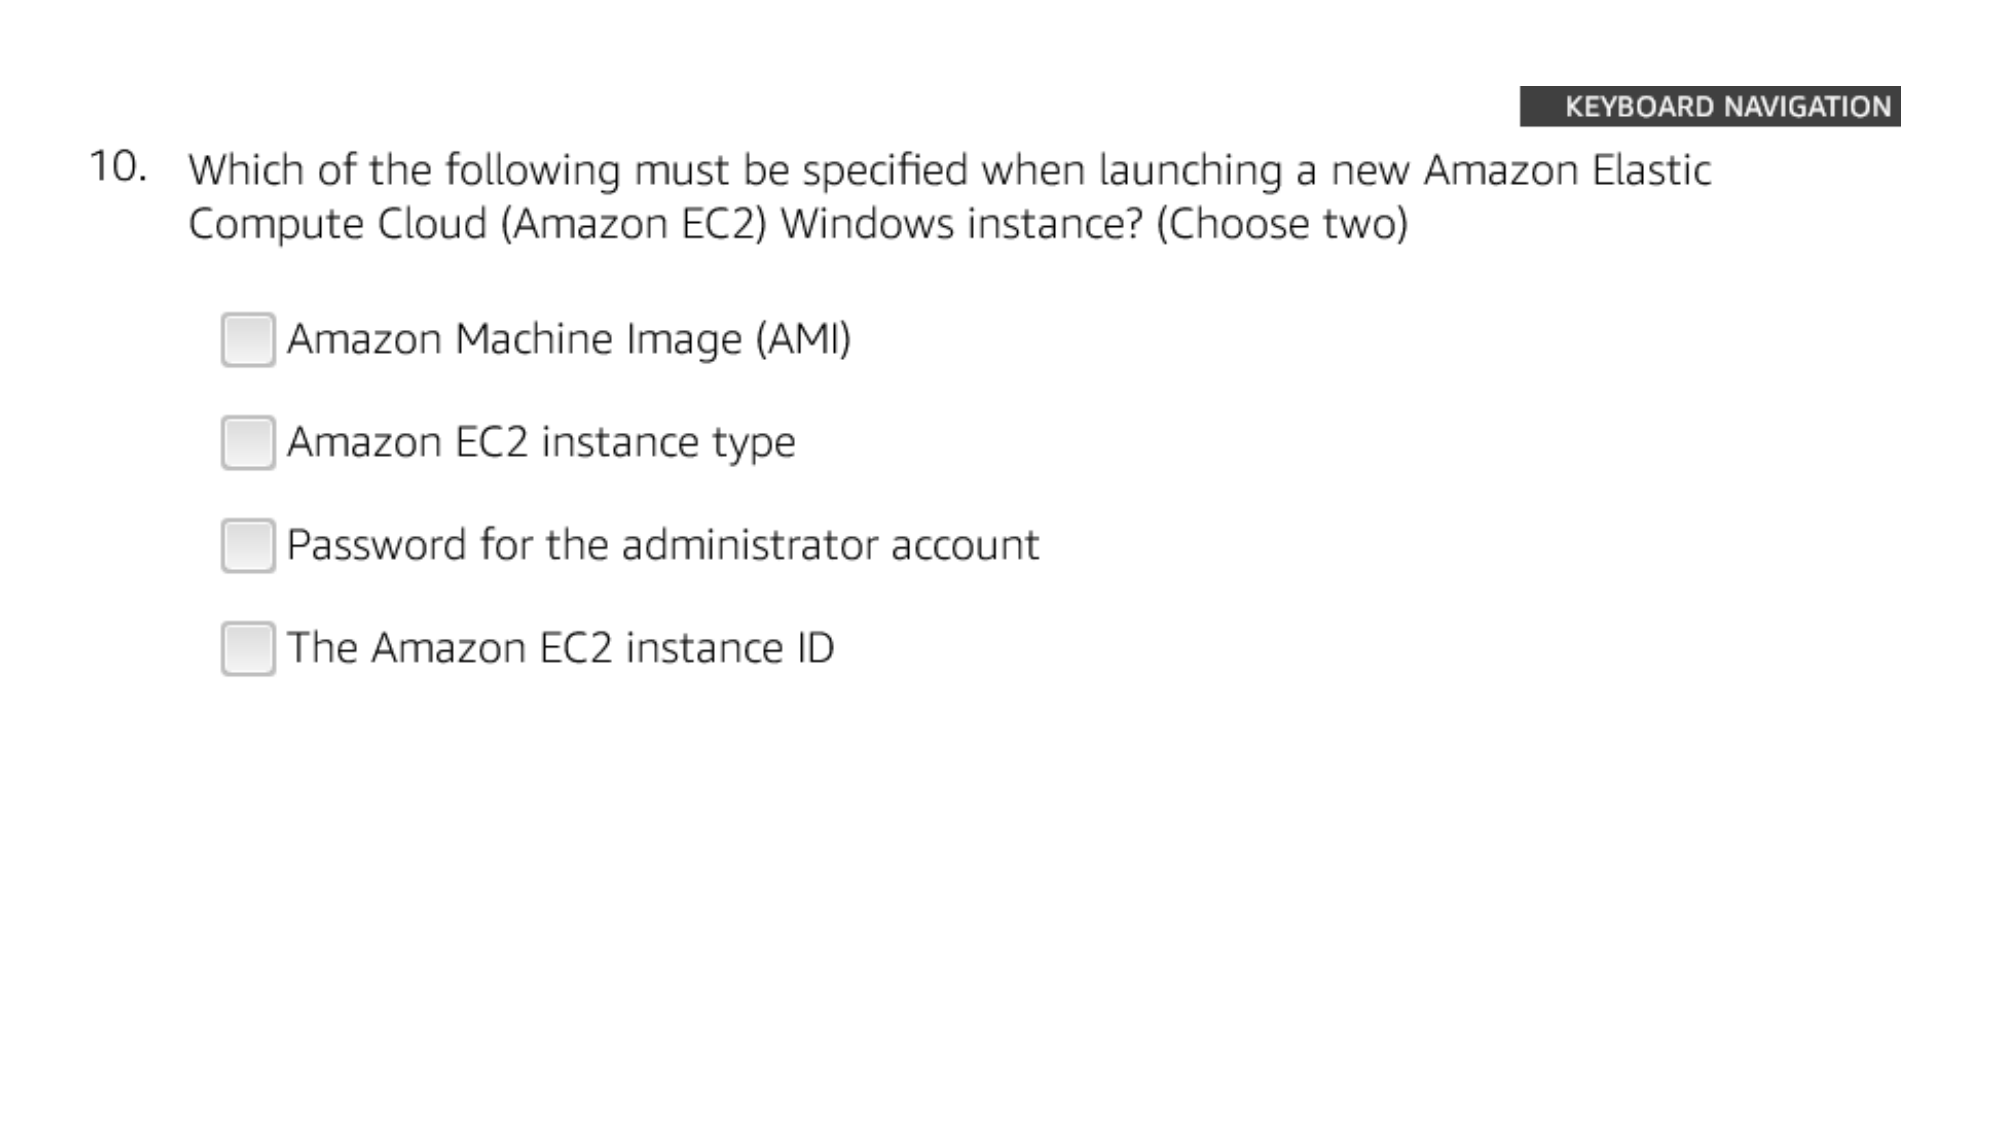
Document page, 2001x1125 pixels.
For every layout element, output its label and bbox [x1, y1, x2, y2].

picture [60, 86, 1901, 778]
